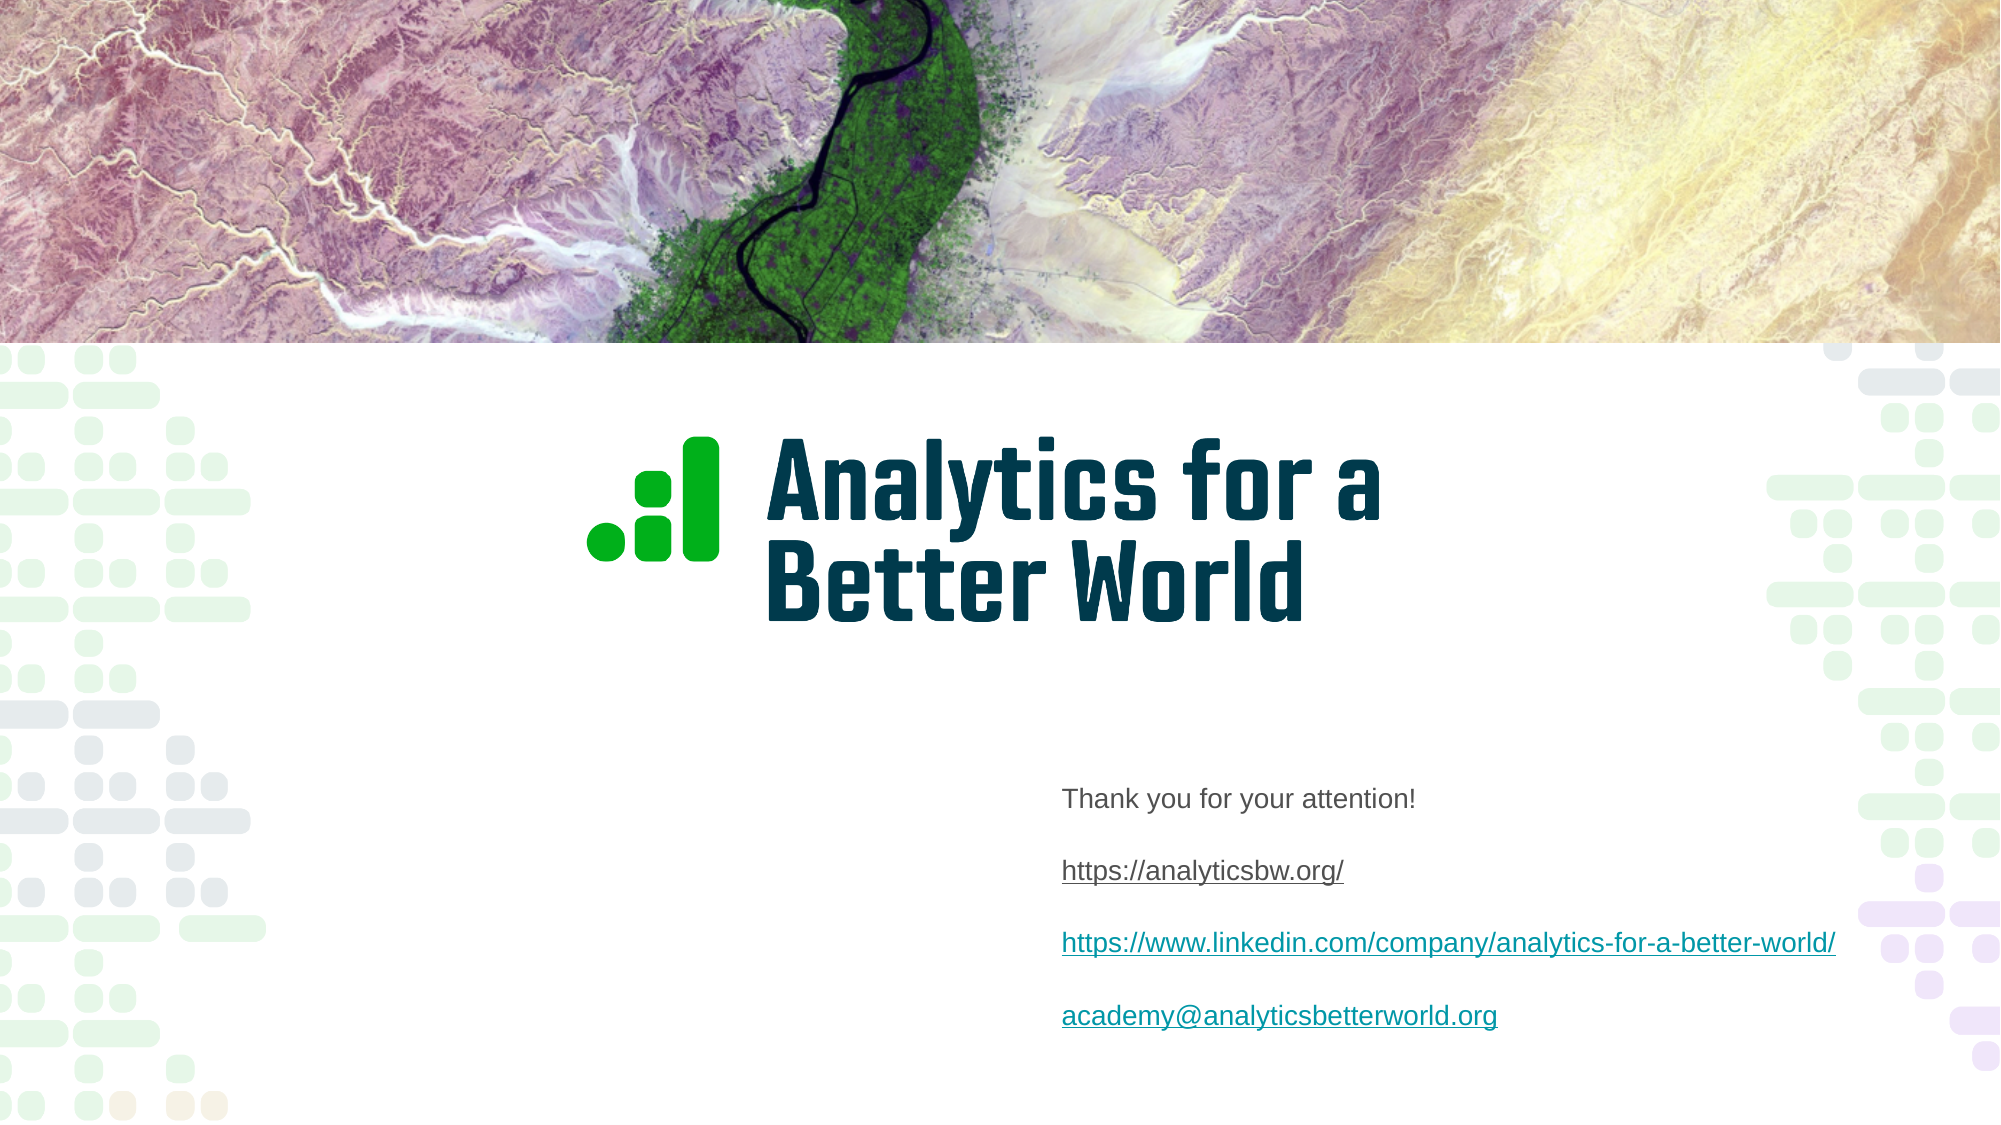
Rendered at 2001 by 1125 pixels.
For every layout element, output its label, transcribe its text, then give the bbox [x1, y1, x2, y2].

picture [0, 0, 2000, 1125]
text_box Thank you for your attention! https://analyticsbw.org/ https://www.linkedin.com/company/analytics-for-a-better-world/ academy@analyticsbetterworld.org [1046, 777, 2000, 1125]
